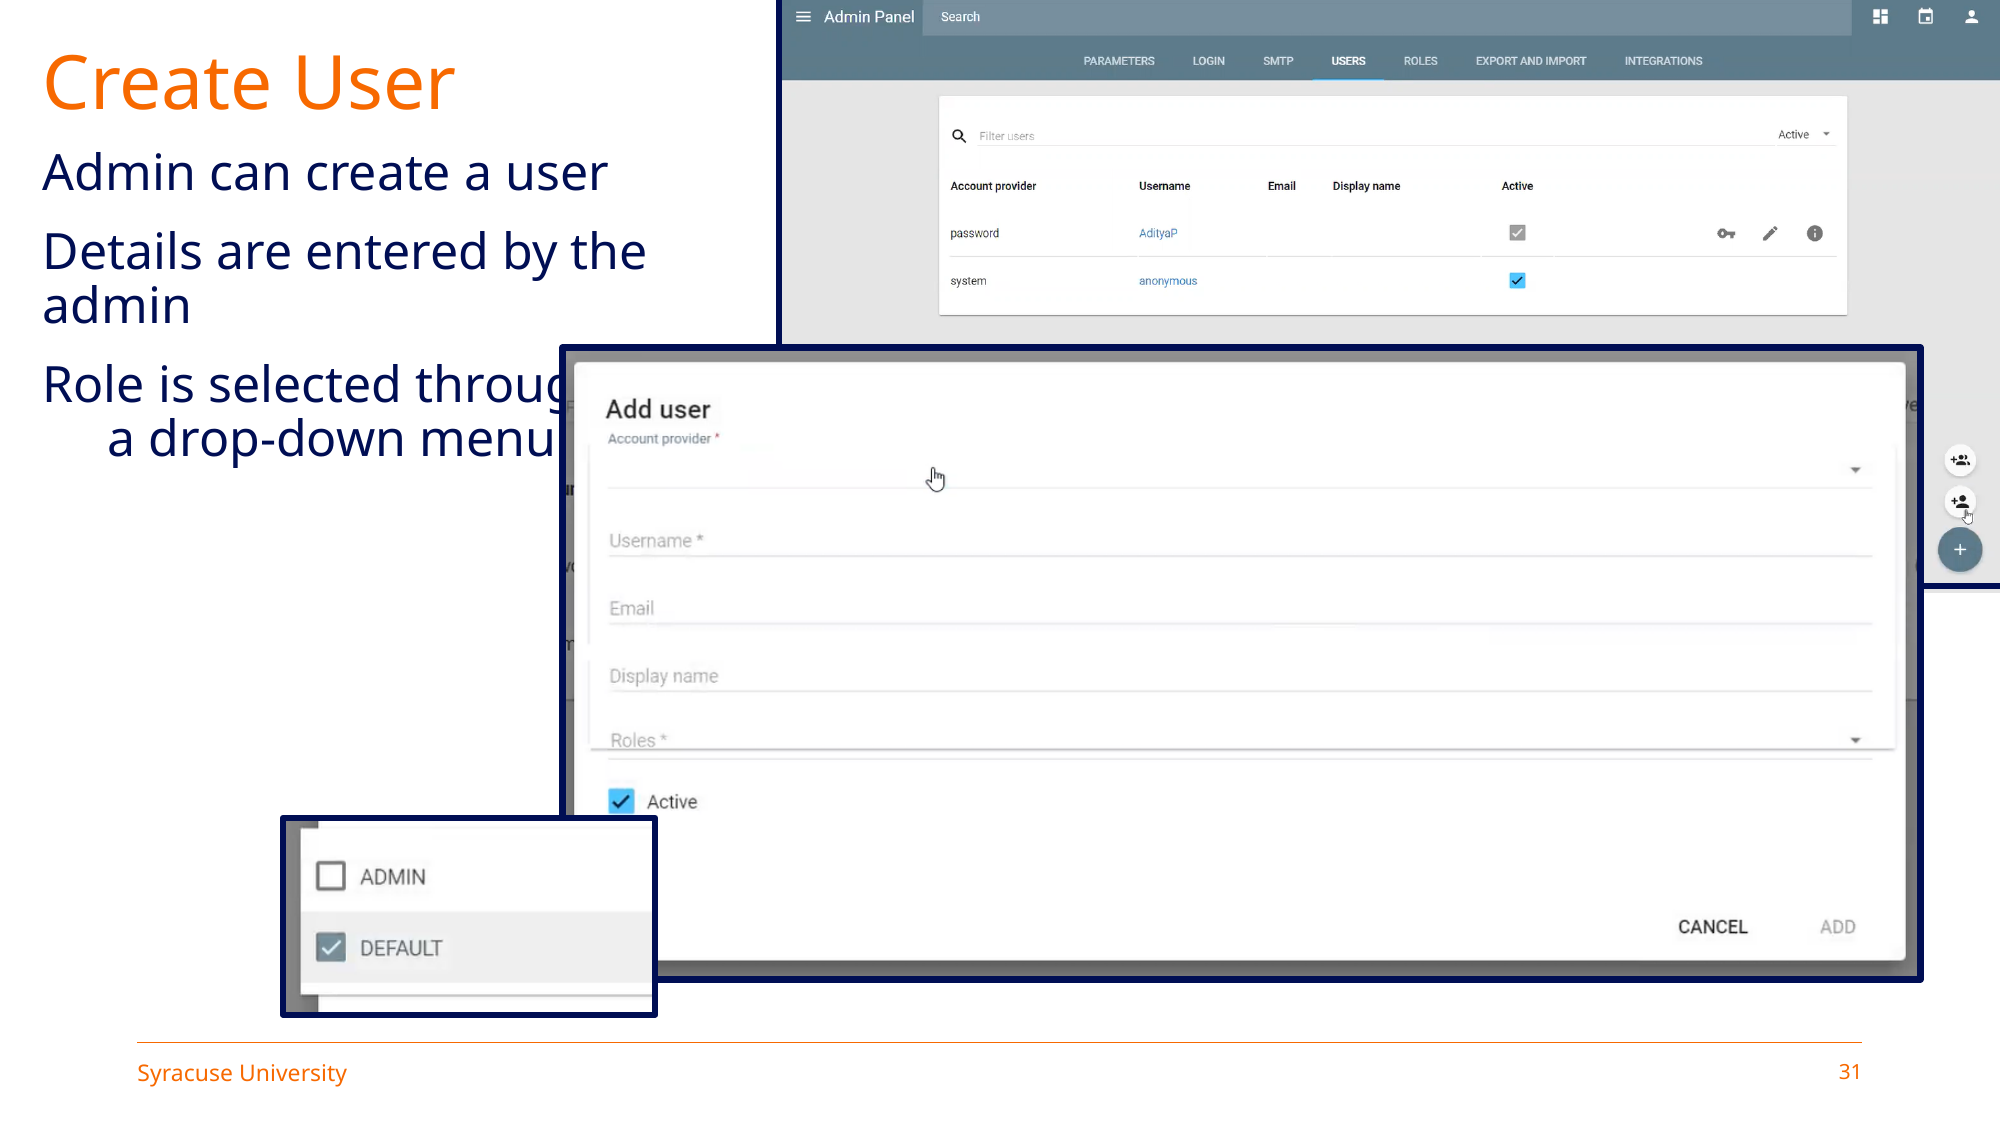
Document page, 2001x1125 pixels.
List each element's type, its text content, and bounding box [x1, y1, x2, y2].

picture [285, 0, 2000, 1012]
list Admin can create a user Details are entered by the admin Role is selected through a drop-down menu [42, 140, 653, 854]
title Create User [42, 17, 776, 153]
